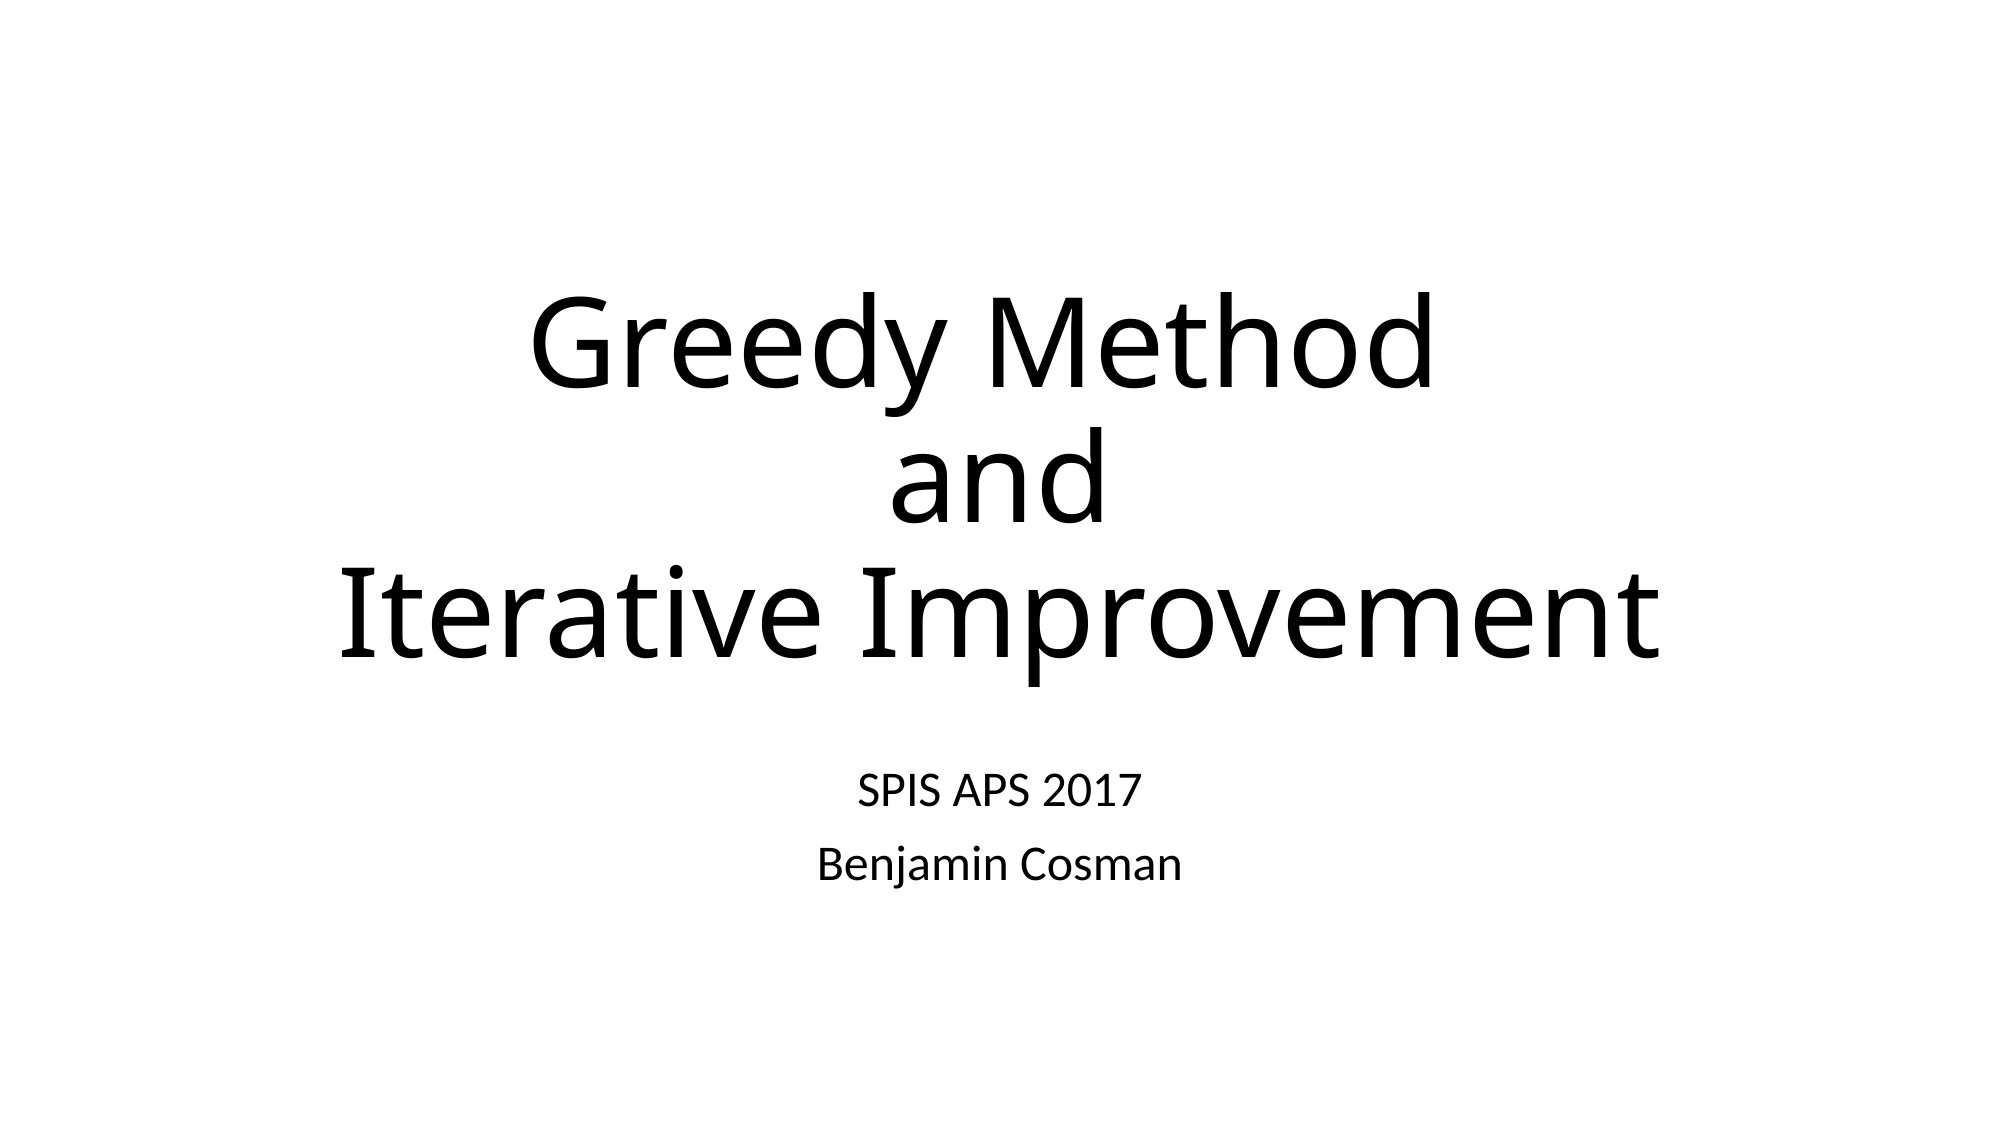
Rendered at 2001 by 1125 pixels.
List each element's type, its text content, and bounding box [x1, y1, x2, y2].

title Greedy Method and Iterative Improvement [249, 300, 1750, 693]
subtitle SPIS APS 2017 Benjamin Cosman [249, 755, 1750, 1027]
